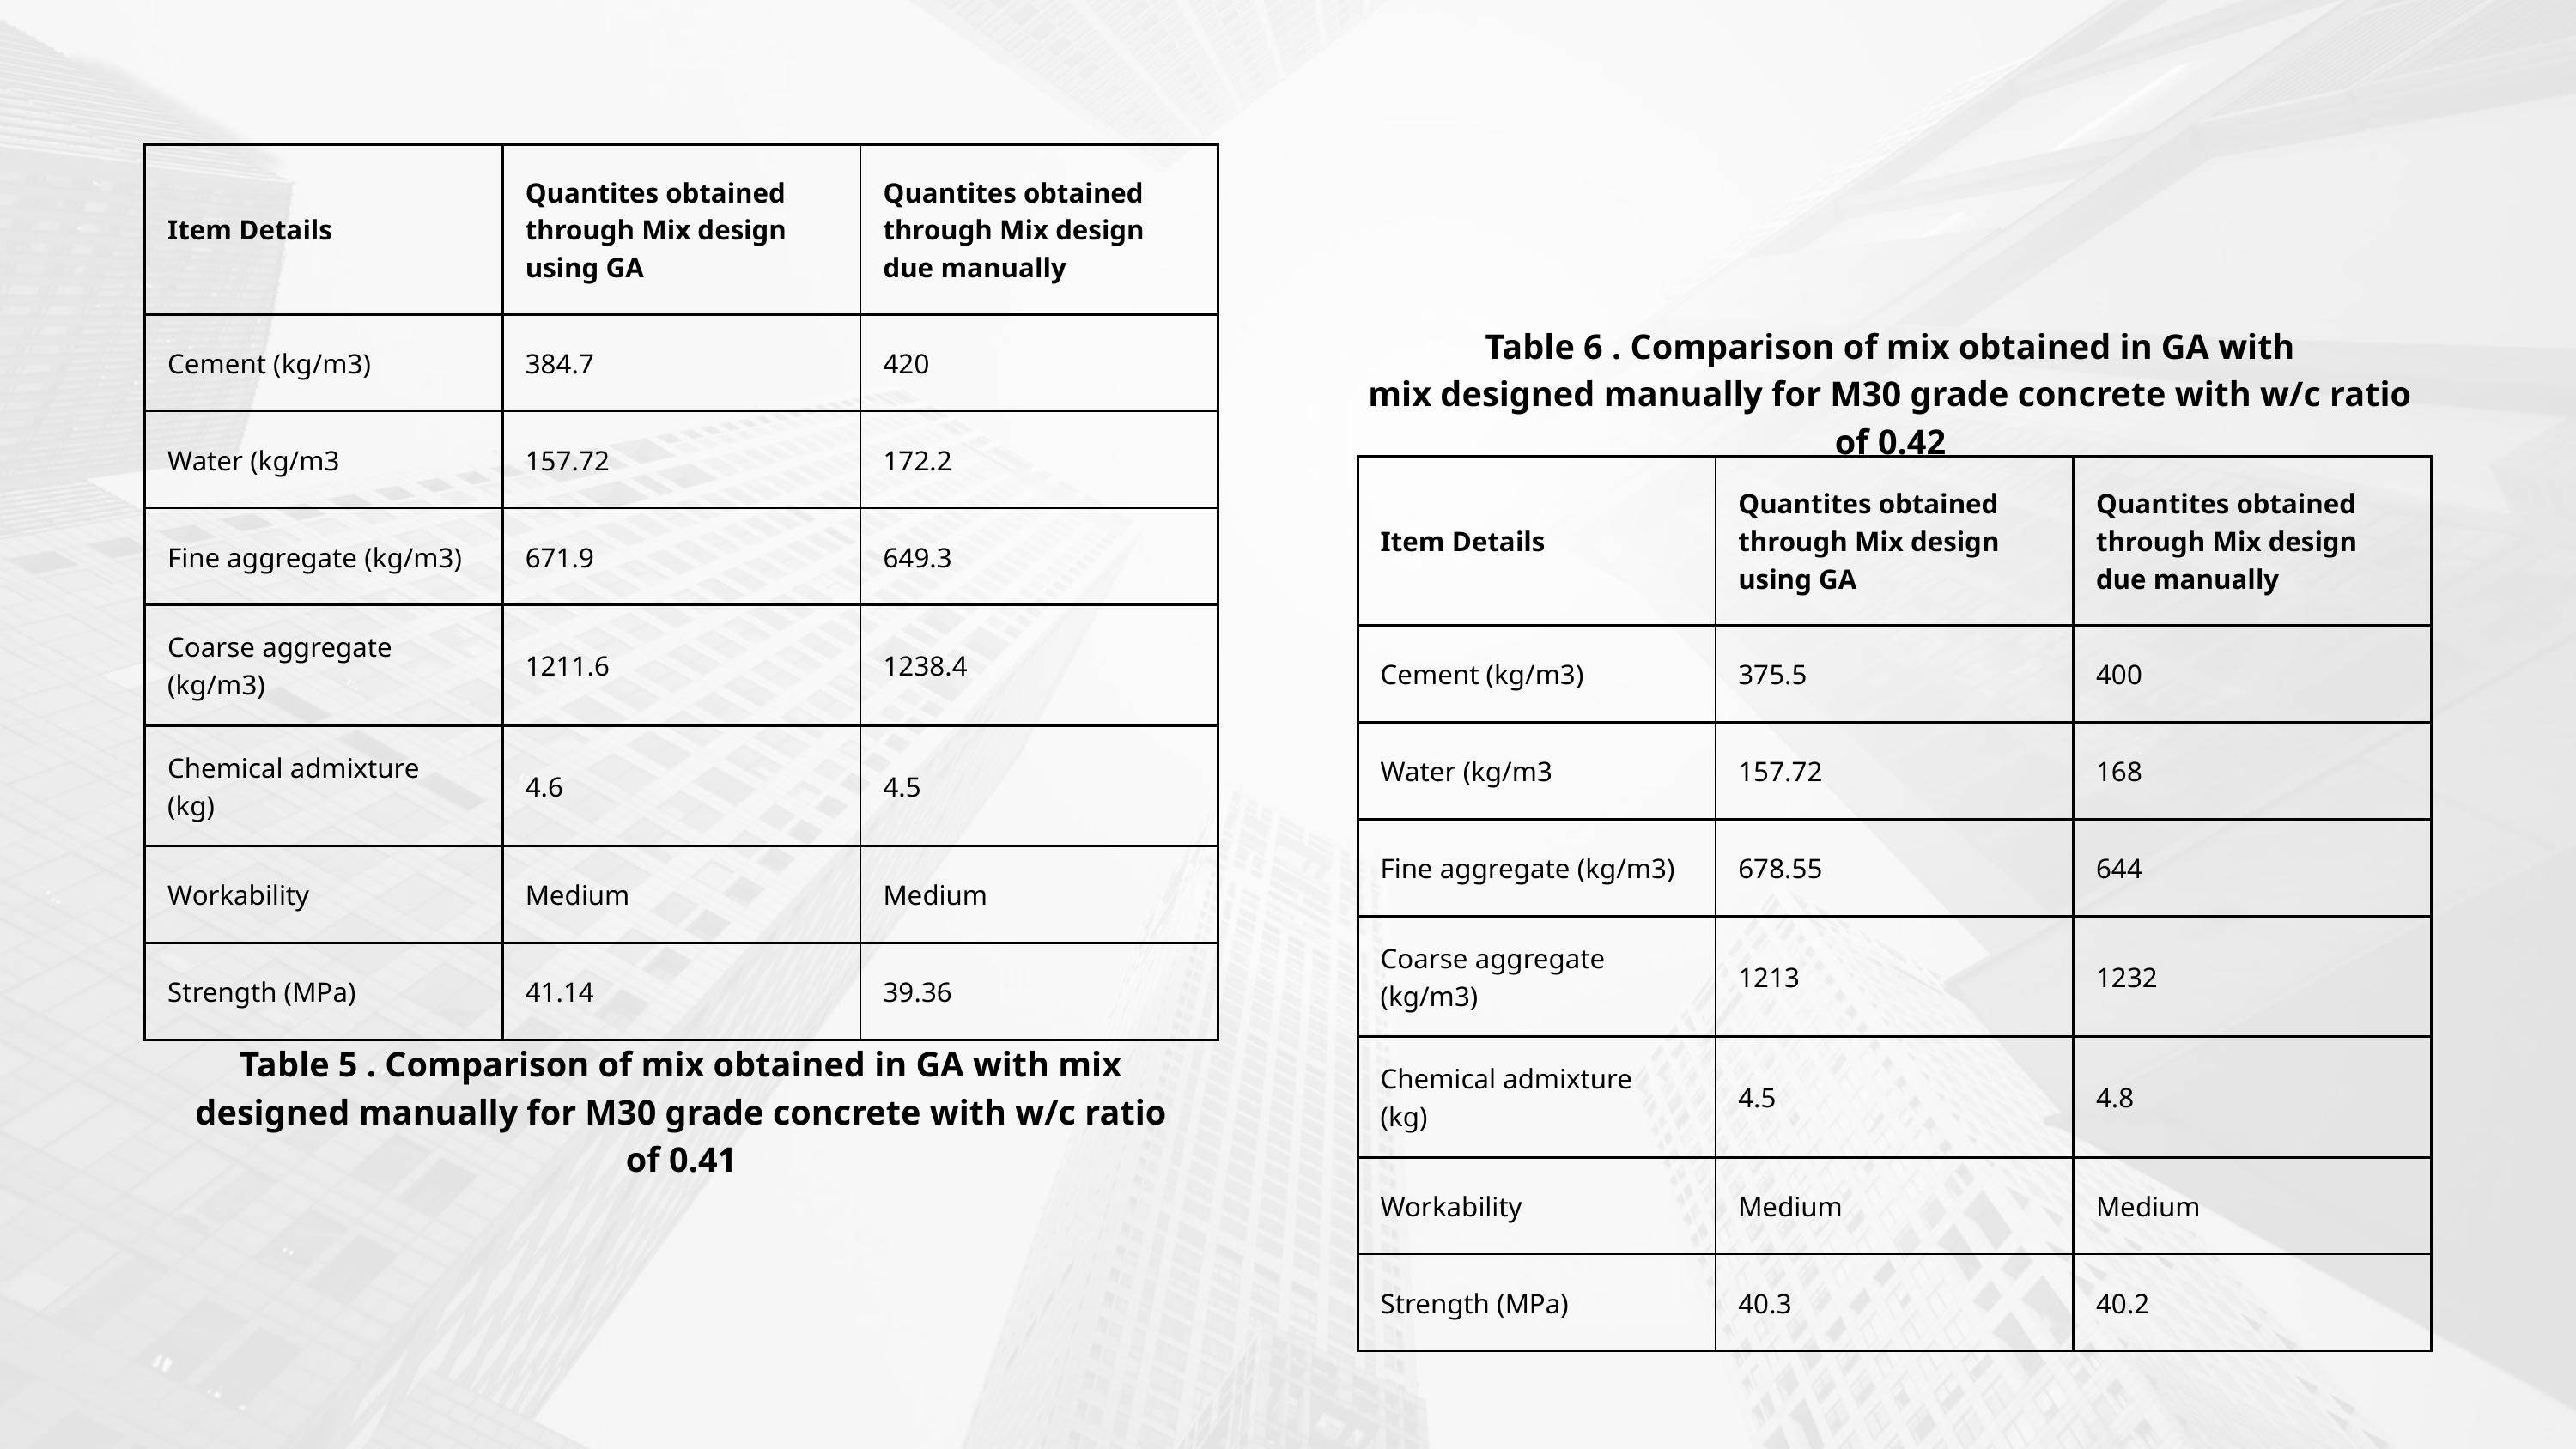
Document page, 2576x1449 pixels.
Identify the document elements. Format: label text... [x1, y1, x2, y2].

table_cell 644 [2075, 821, 2430, 915]
table_cell Fine aggregate (kg/m3) [146, 509, 501, 603]
table_header Item Details [1359, 462, 1715, 624]
text_box Table 5 . Comparison of mix obtained in GA with mix designed manually for M30 grade concrete with w/c ratio of 0.41 [185, 1035, 1178, 1179]
table_cell Water (kg/m3 [1359, 724, 1715, 818]
table_cell 1232 [2075, 918, 2430, 1035]
table_cell Cement (kg/m3) [146, 316, 501, 410]
table_cell Medium [504, 847, 860, 942]
table_cell 41.14 [504, 944, 860, 1035]
table_header Quantites obtained through Mix design using GA [504, 146, 860, 313]
table_header Quantites obtained through Mix design due manually [2075, 458, 2430, 624]
table_cell 39.36 [861, 944, 1217, 1039]
table_cell 420 [861, 316, 1217, 410]
table_cell 400 [2075, 627, 2430, 721]
table_header Quantites obtained through Mix design using GA [1716, 462, 2072, 624]
table_cell 4.5 [1716, 1038, 2072, 1156]
table_cell 157.72 [504, 412, 860, 507]
text_box Table 6 . Comparison of mix obtained in GA with mix designed manually for M30 grade concrete with w/c ratio of 0.42 [1358, 318, 2424, 462]
table_cell Strength (MPa) [1359, 1255, 1715, 1350]
table_cell Medium [1716, 1159, 2072, 1253]
table_cell 1238.4 [861, 606, 1217, 724]
table_header Quantites obtained through Mix design due manually [861, 146, 1217, 313]
table_cell Fine aggregate (kg/m3) [1359, 821, 1715, 915]
table_cell 375.5 [1716, 627, 2072, 721]
table_cell 4.8 [2075, 1038, 2430, 1156]
table_cell 671.9 [504, 509, 860, 603]
table_cell Chemical admixture (kg) [1359, 1038, 1715, 1156]
table_cell Workability [1359, 1159, 1715, 1253]
table_cell 1211.6 [504, 606, 860, 724]
table_cell 157.72 [1716, 724, 2072, 818]
table_cell Water (kg/m3 [146, 412, 501, 507]
table_cell Strength (MPa) [146, 944, 501, 1039]
table_cell Coarse aggregate (kg/m3) [1359, 918, 1715, 1035]
table_cell 4.6 [504, 727, 860, 845]
table_cell 649.3 [861, 509, 1217, 603]
table_cell 4.5 [861, 727, 1217, 845]
table_cell 172.2 [861, 412, 1217, 507]
table_cell 678.55 [1716, 821, 2072, 915]
text_box [0, 0, 2576, 1449]
table_cell Workability [146, 847, 501, 942]
table_cell Coarse aggregate (kg/m3) [146, 606, 501, 724]
table_cell 1213 [1716, 918, 2072, 1035]
table_cell 168 [2075, 724, 2430, 818]
table_cell Cement (kg/m3) [1359, 627, 1715, 721]
table_header Item Details [146, 146, 501, 313]
table_cell Medium [861, 847, 1217, 942]
table_cell 40.2 [2075, 1255, 2430, 1350]
table_cell 384.7 [504, 316, 860, 410]
table_cell Medium [2075, 1159, 2430, 1253]
table_cell Chemical admixture (kg) [146, 727, 501, 845]
table_cell 40.3 [1716, 1255, 2072, 1350]
